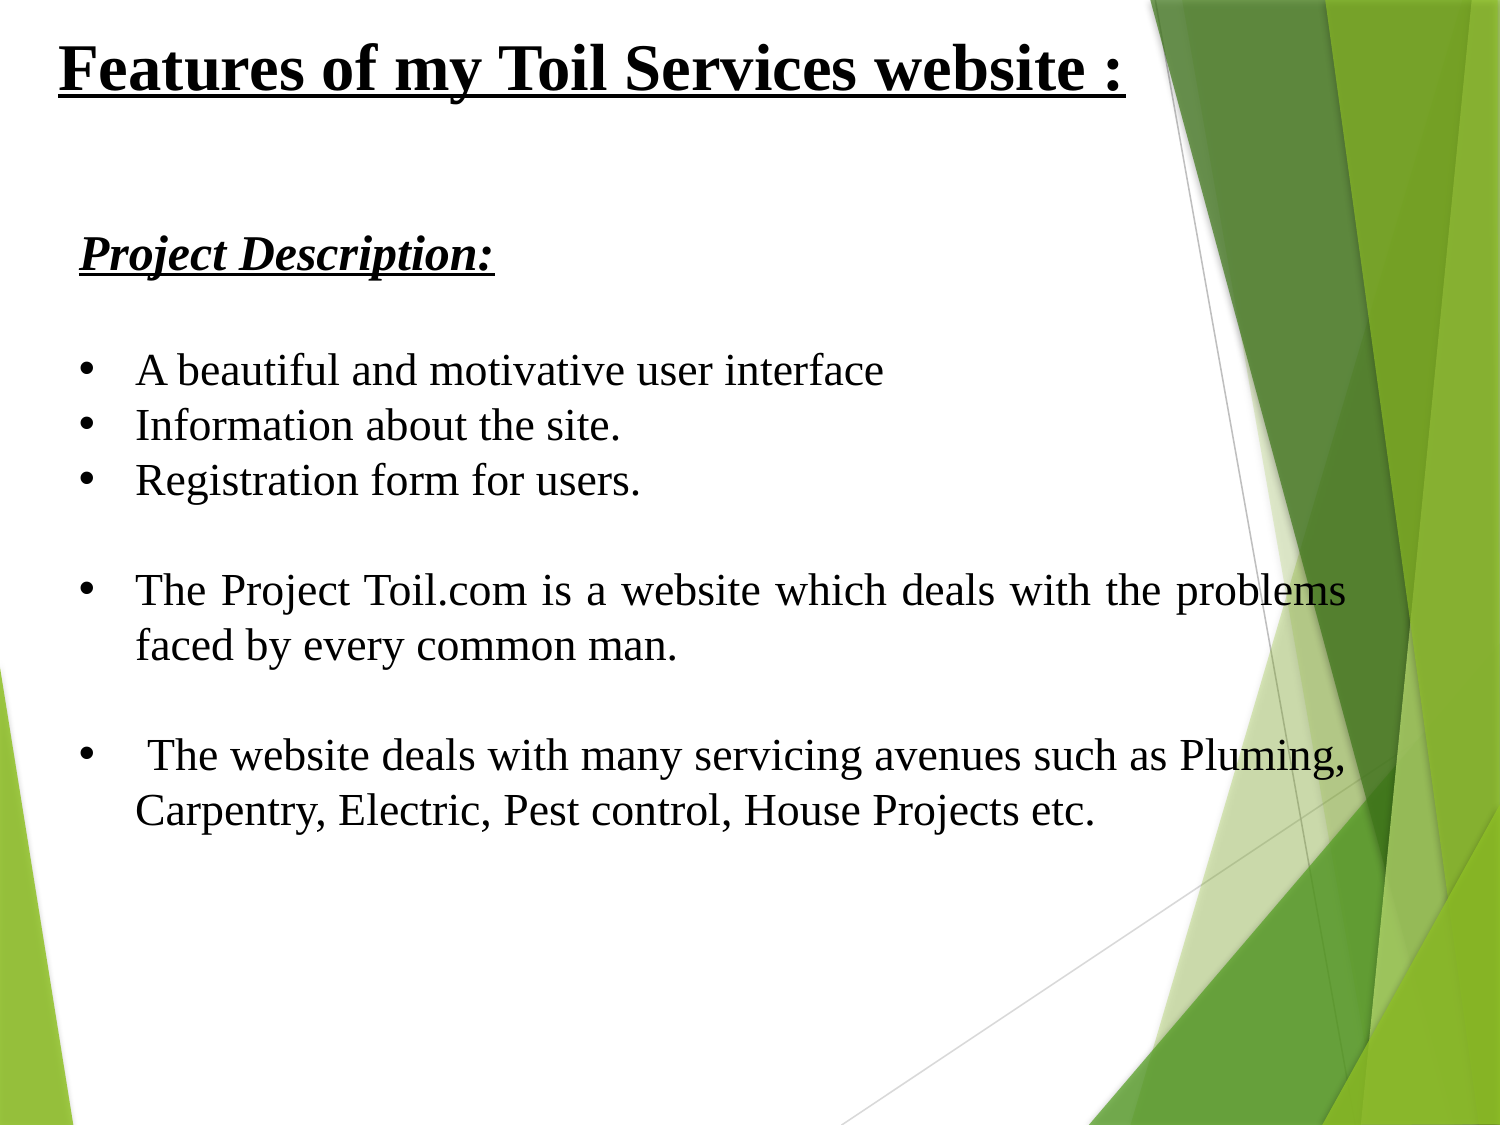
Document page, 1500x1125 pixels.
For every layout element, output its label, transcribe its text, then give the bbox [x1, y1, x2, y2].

text_box Features of my Toil Services website : [43, 16, 1239, 113]
text_box Project Description: A beautiful and motivative user interface Information about the site. Registration form for users. The Project Toil.com is a website which deals with the problems faced by every common man. The website deals with many servicing avenues such as Pluming, Carpentry, Electric, Pest control, House Projects etc. [63, 212, 1363, 955]
